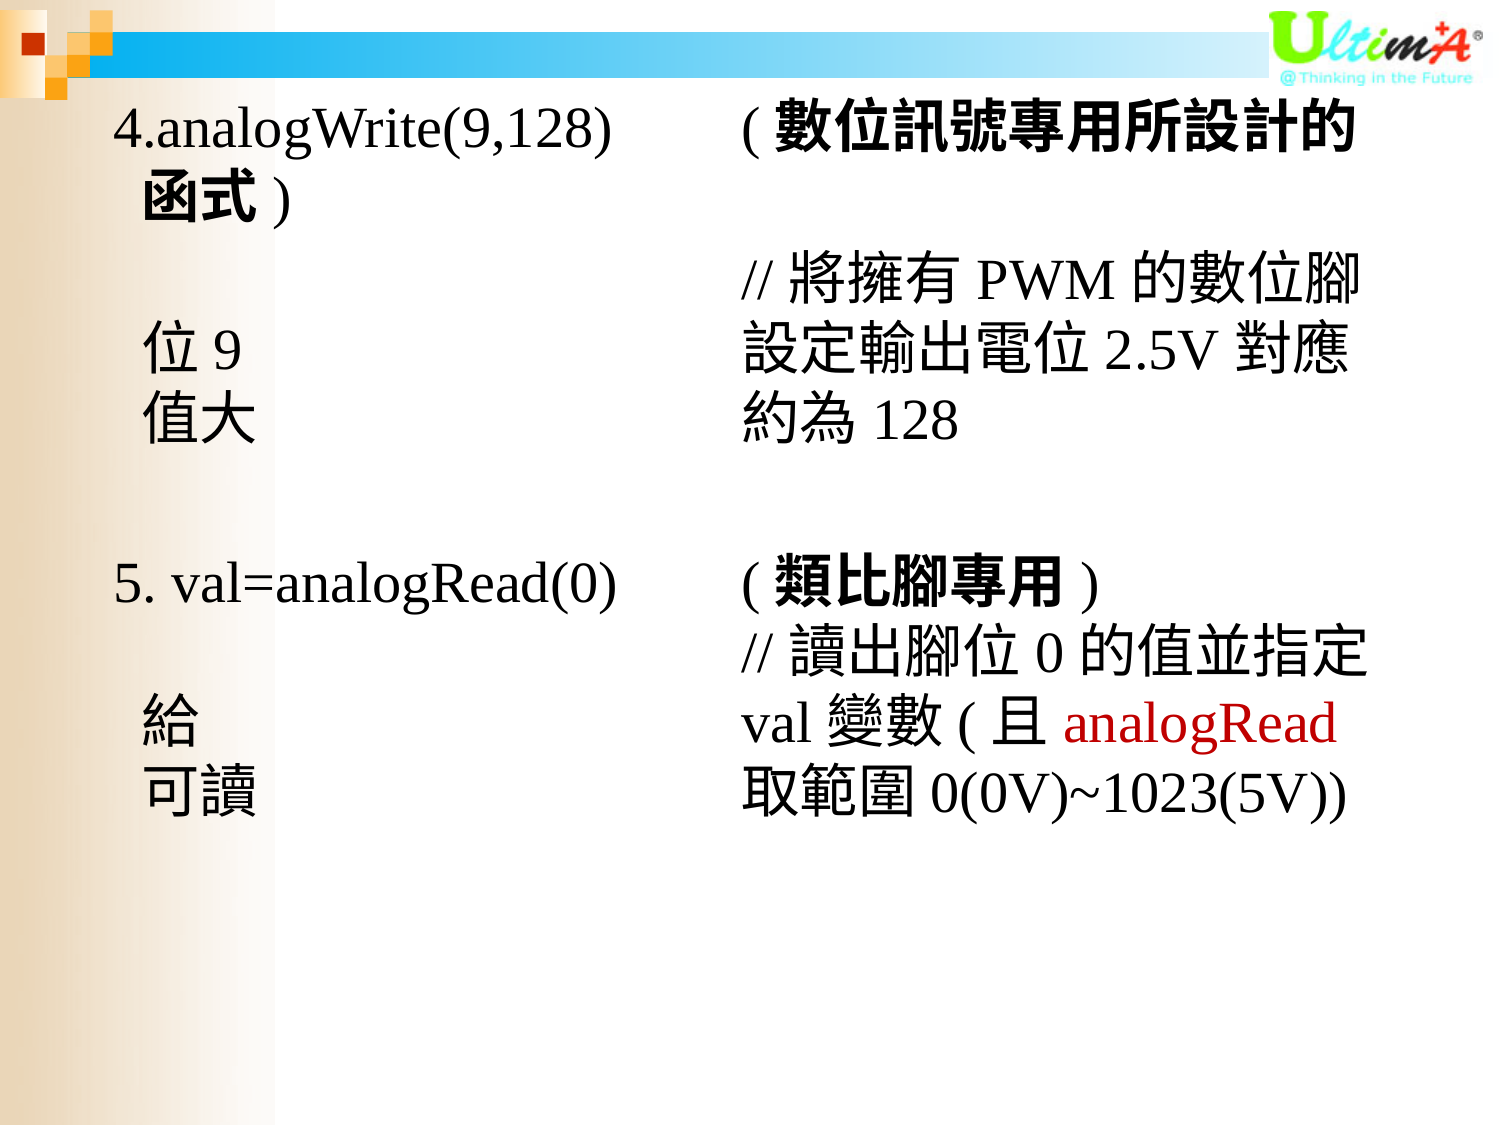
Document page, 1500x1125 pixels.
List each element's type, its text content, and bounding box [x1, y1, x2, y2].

picture [1269, 11, 1483, 86]
list 4.analogWrite(9,128) (數位訊號專用所設計的函式) //將擁有PWM的數位腳位9 設定輸出電位2.5V對應值大 約為128 5. val=analogRead(0) (類比腳專用) //讀出腳位0的值並指定給 val變數(且analogRead可讀 取範圍0(0V)~1023(5V)) [70, 82, 1421, 1038]
